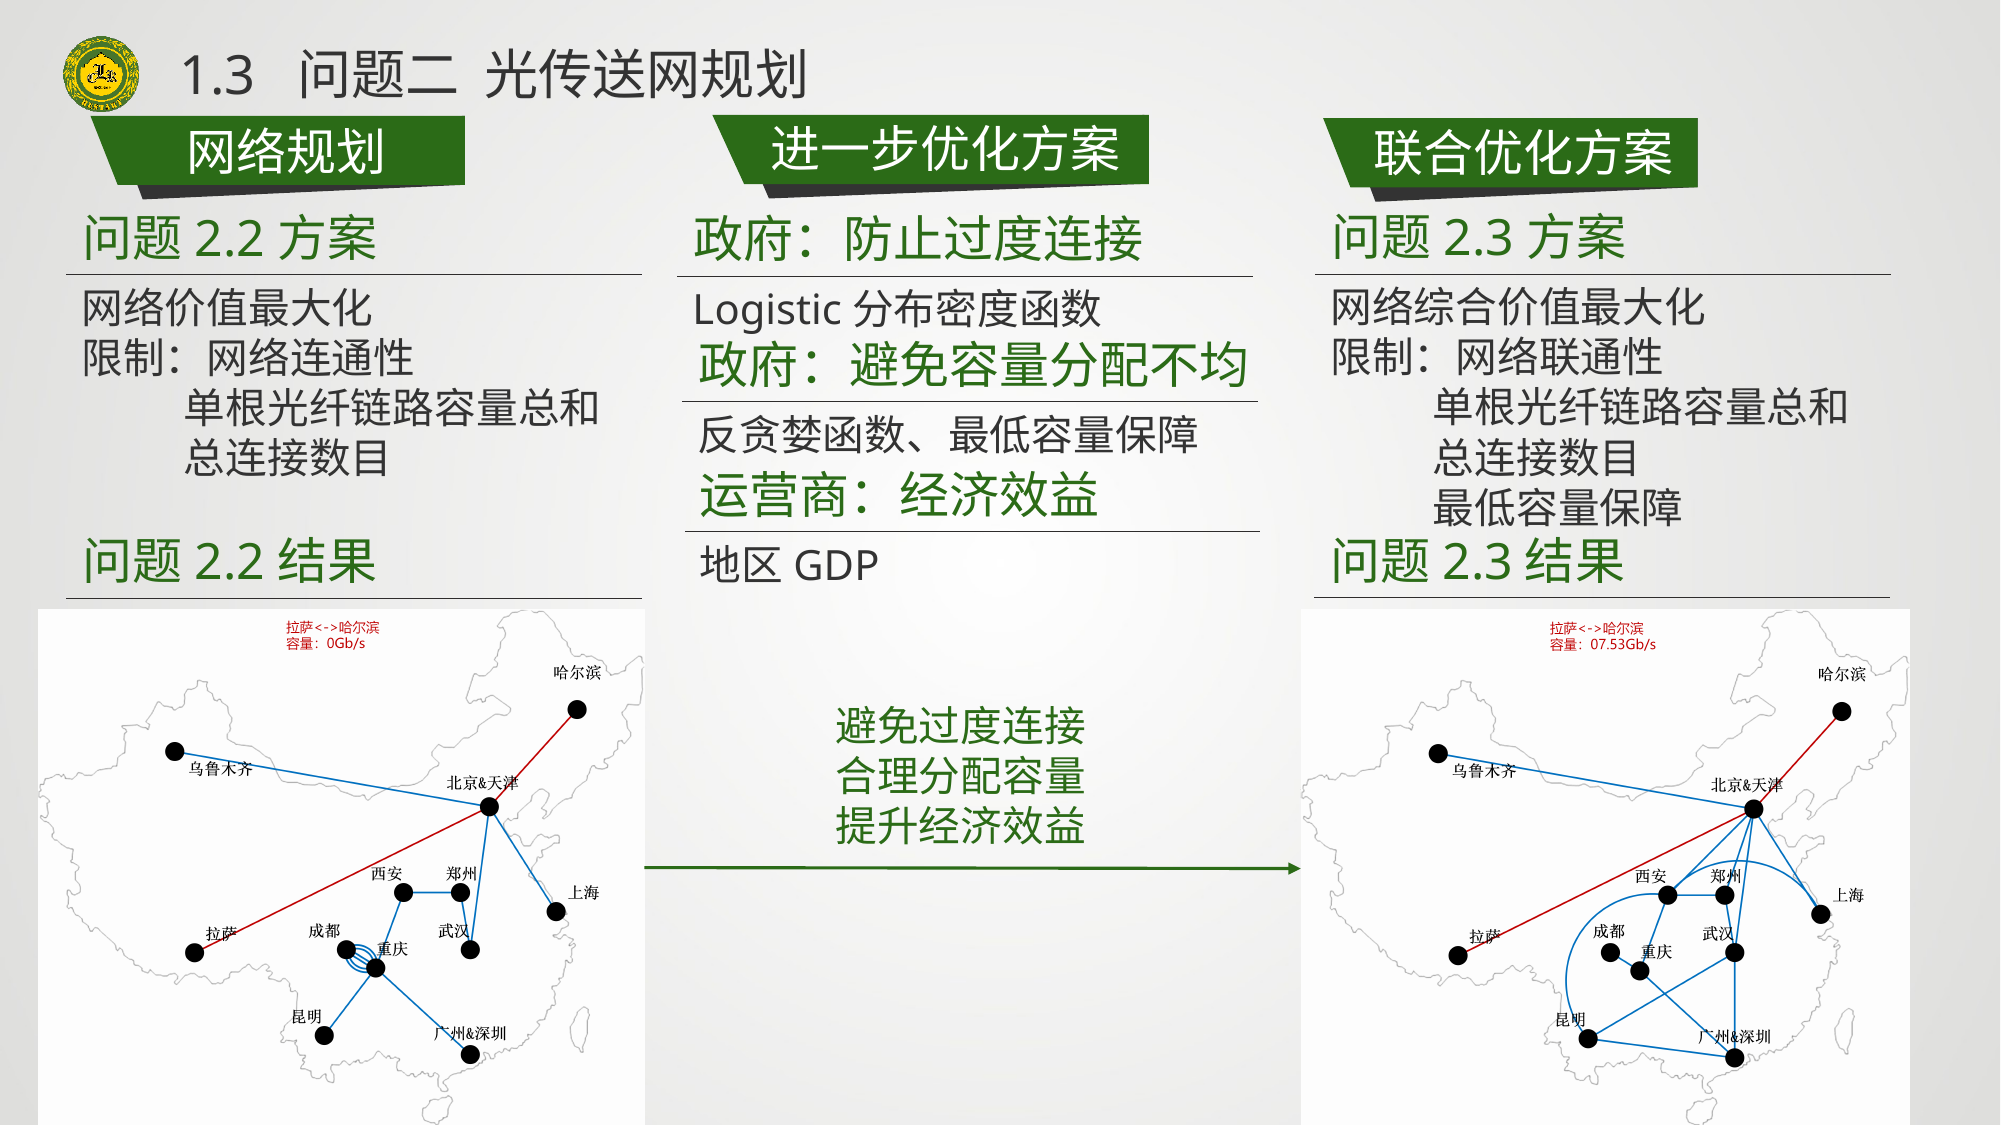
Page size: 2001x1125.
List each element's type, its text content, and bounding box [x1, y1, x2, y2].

text_box 问题2.2结果 [68, 522, 590, 597]
text_box 问题2.2方案 [68, 198, 590, 274]
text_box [712, 109, 1150, 198]
text_box 1.3 问题二 光传送网规划 [164, 33, 825, 113]
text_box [1322, 113, 1698, 196]
picture [0, 0, 2001, 1125]
text_box [92, 115, 465, 185]
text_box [1314, 198, 1903, 599]
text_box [677, 200, 1272, 598]
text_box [669, 691, 1253, 869]
text_box 网络价值最大化 限制：网络连通性 单根光纤链路容量总和 总连接数目 [66, 274, 654, 489]
text_box [137, 185, 461, 198]
